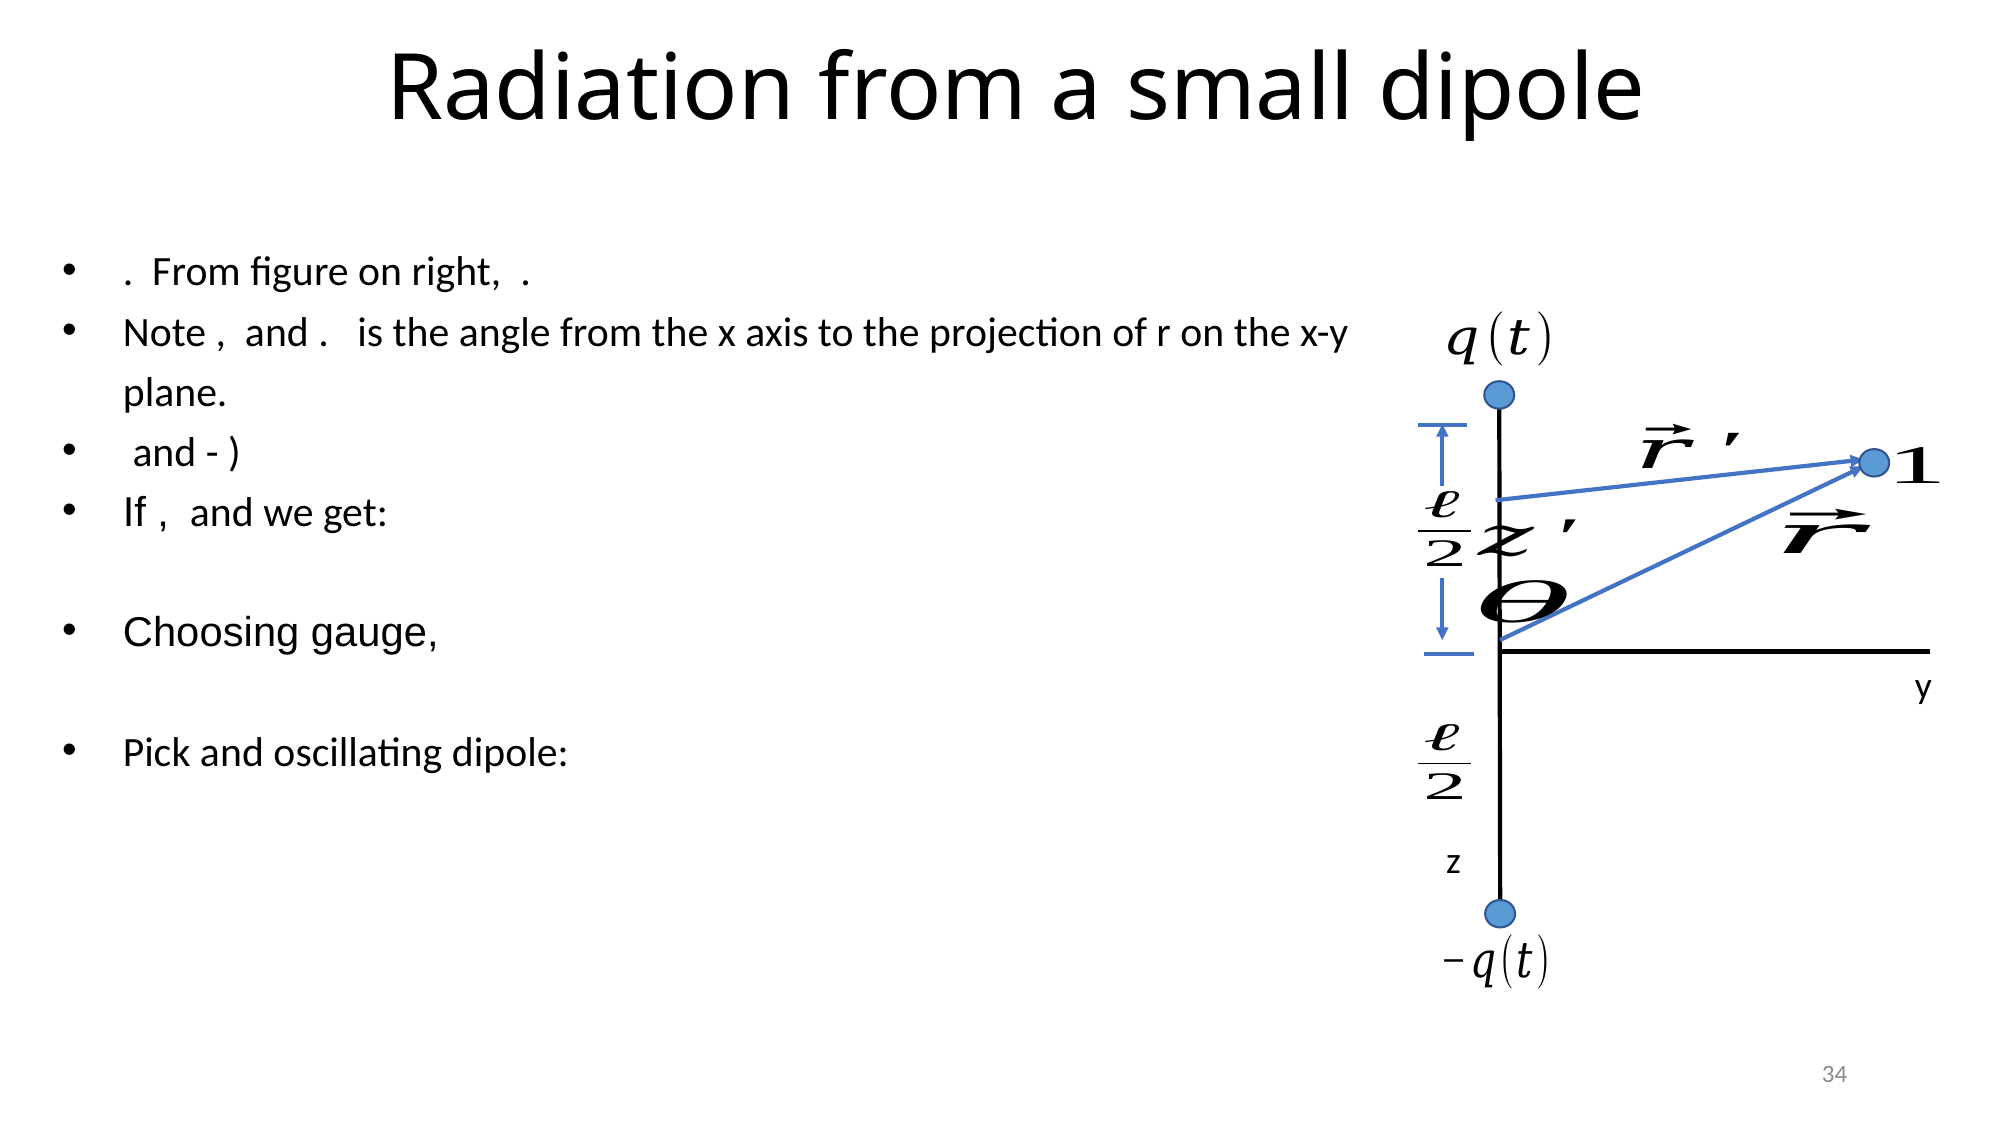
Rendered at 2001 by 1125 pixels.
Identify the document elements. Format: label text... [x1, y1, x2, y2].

slide_number 34 [1412, 1042, 1863, 1103]
title Radiation from a small dipole [58, 9, 1975, 171]
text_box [1412, 307, 1998, 992]
